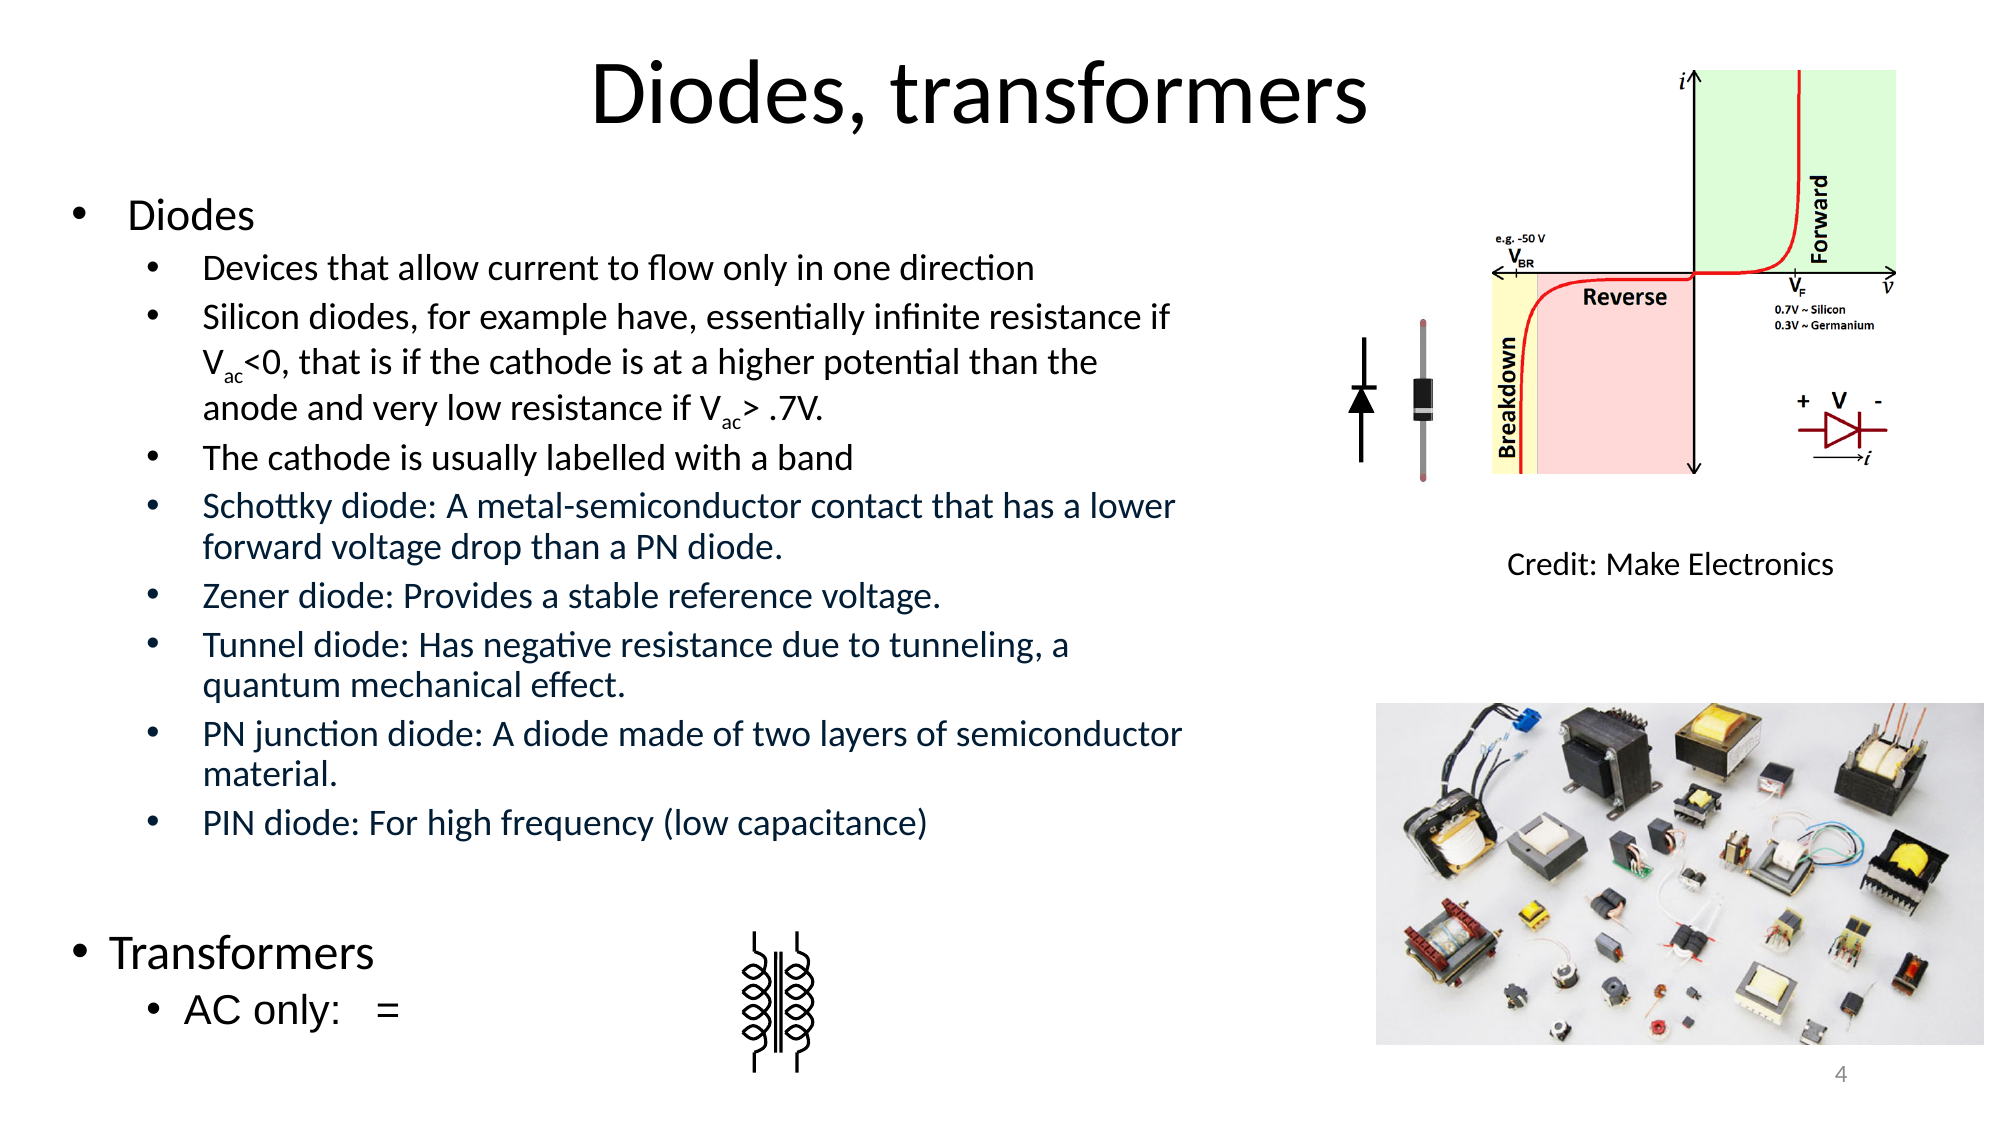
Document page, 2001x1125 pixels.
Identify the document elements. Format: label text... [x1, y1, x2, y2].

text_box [742, 929, 813, 1073]
picture [1376, 703, 1984, 1045]
picture [1492, 70, 1896, 475]
picture [1409, 315, 1437, 485]
slide_number 4 [1412, 1045, 1863, 1103]
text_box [1348, 337, 1377, 463]
text_box Credit: Make Electronics [1492, 534, 1919, 590]
title Diodes, transformers [117, 22, 1843, 165]
